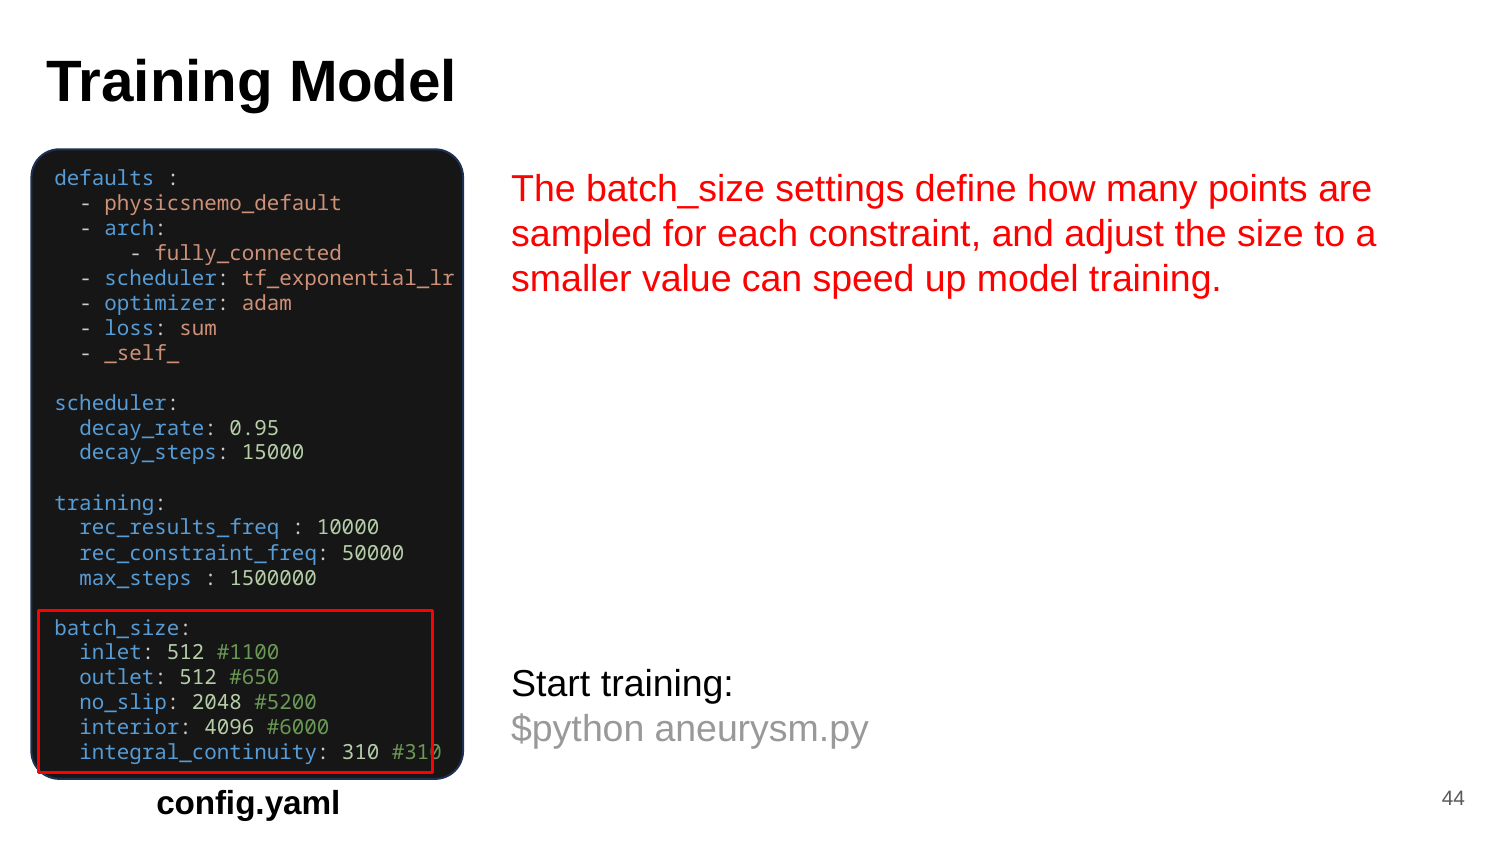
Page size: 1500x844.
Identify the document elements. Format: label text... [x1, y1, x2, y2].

text_box config.yaml [75, 773, 422, 829]
text_box Start training: $python aneurysm.py [496, 643, 1129, 764]
title Training Model [31, 44, 1129, 129]
slide_number 44 [1389, 764, 1480, 830]
text_box [38, 610, 433, 773]
text_box [31, 158, 39, 770]
text_box The batch_size settings define how many points are sampled for each constraint, and adjust the size to a smaller value can speed up model training. [496, 149, 1500, 360]
text_box defaults : - physicsnemo_default - arch: - fully_connected - scheduler: tf_exponential_lr - optimizer: adam - loss: sum - _self_ scheduler: decay_rate: 0.95 decay_steps: 15000 training: rec_results_freq : 10000 rec_constraint_freq: 50000 max_steps : 1500000 batch_size: inlet: 512 #1100 outlet: 512 #650 no_slip: 2048 #5200 interior: 4096 #6000 integral_continuity: 310 #310 [39, 149, 811, 804]
